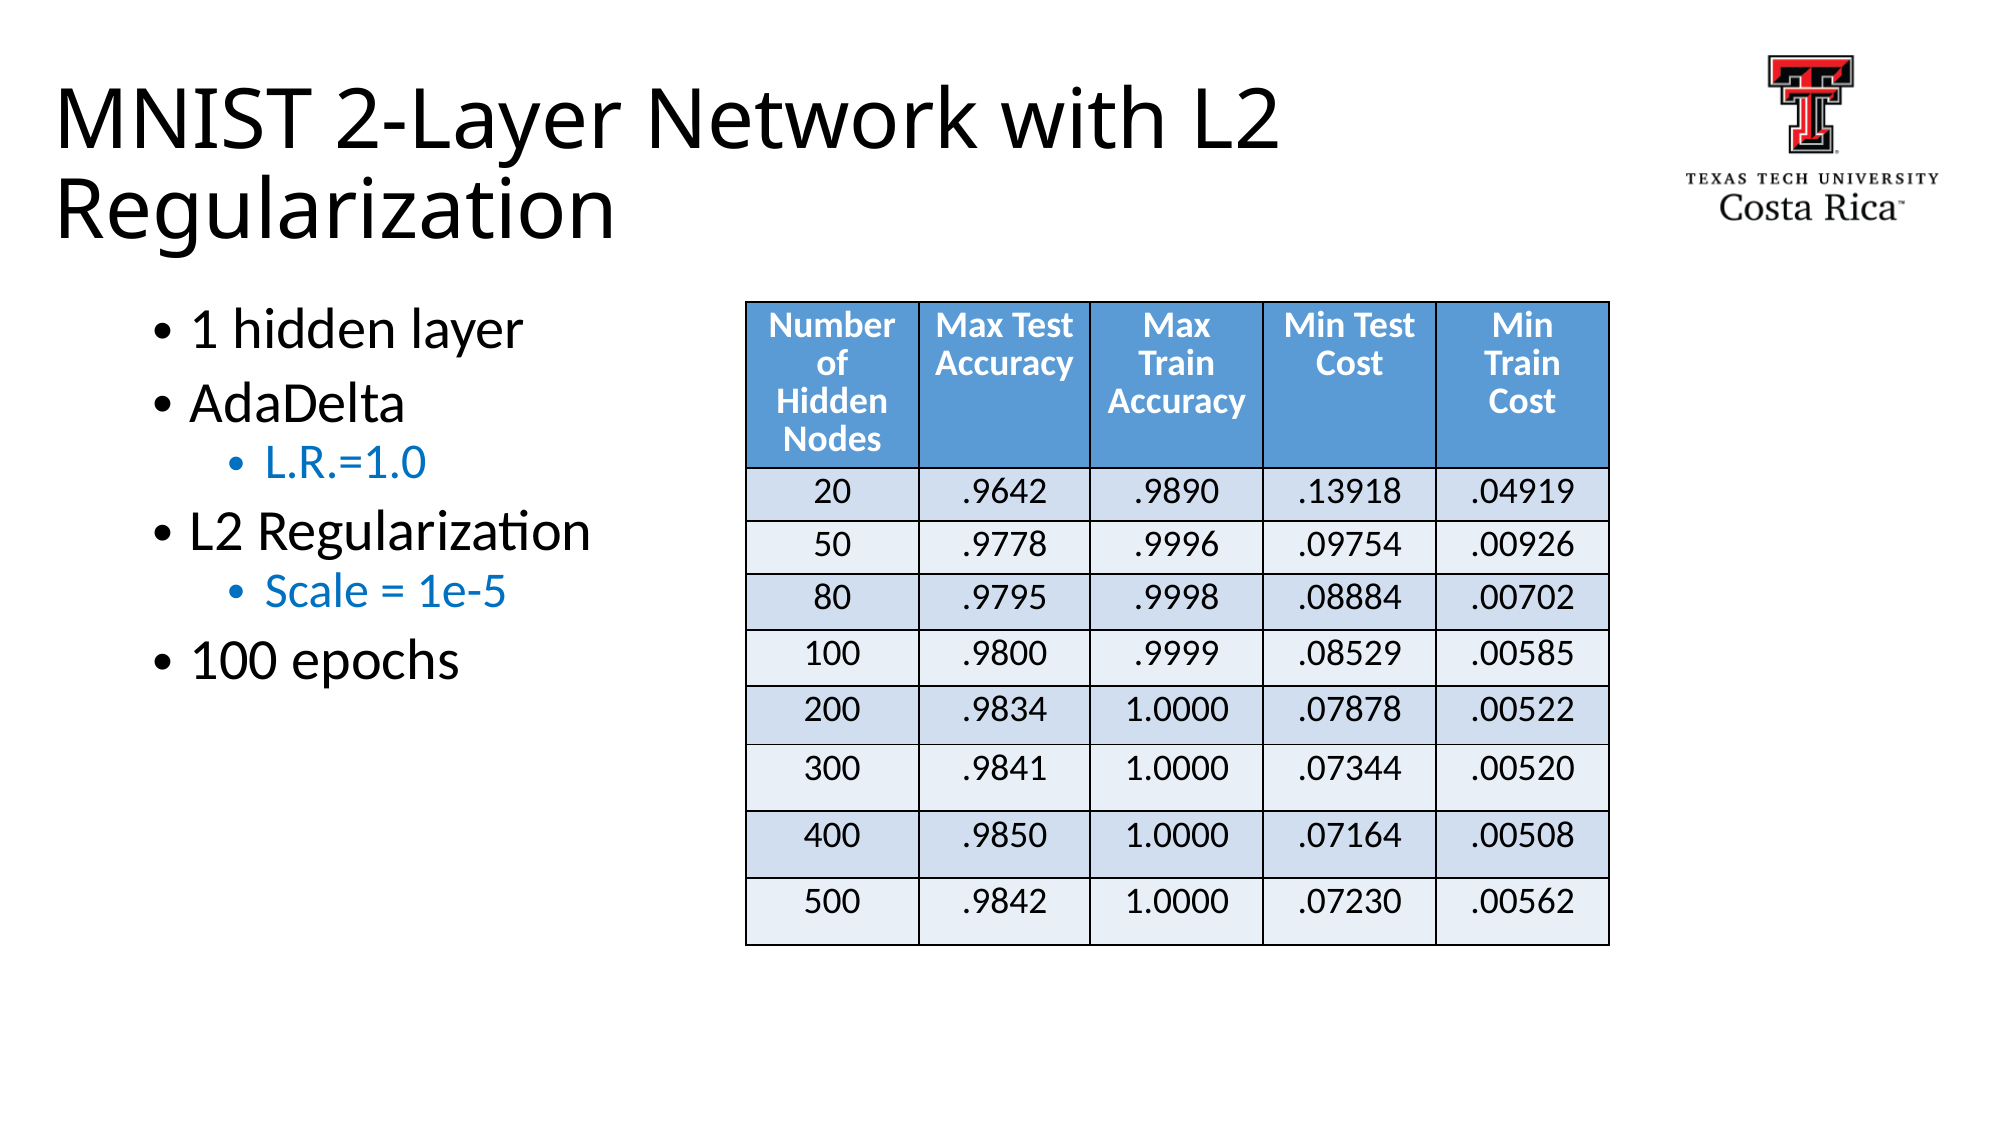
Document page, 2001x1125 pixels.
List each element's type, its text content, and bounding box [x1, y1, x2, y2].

table_header Max Test Accuracy [920, 303, 1089, 467]
table_cell .9642 [920, 469, 1089, 520]
table_cell 300 [747, 745, 918, 810]
title MNIST 2-Layer Network with L2 Regularization [38, 57, 1764, 276]
table_cell .00520 [1437, 745, 1608, 810]
table_cell .9842 [920, 879, 1089, 944]
table_cell .07878 [1264, 687, 1435, 744]
table_header Min Train Cost [1437, 303, 1608, 467]
table_cell 1.0000 [1091, 879, 1262, 944]
table_header Min Test Cost [1264, 303, 1435, 467]
table_cell .08529 [1264, 631, 1435, 685]
table_cell .00508 [1437, 812, 1608, 877]
table_cell .9850 [920, 812, 1089, 877]
text_box 1 hidden layer AdaDelta L.R.=1.0 L2 Regularization Scale = 1e-5 100 epochs [137, 299, 646, 805]
table_cell .9890 [1091, 469, 1262, 520]
table_cell .07344 [1264, 745, 1435, 810]
table_cell .9795 [920, 575, 1089, 629]
table_cell .13918 [1264, 469, 1435, 520]
table_cell .07164 [1264, 812, 1435, 877]
table_cell .07230 [1264, 879, 1435, 944]
table_cell .9834 [920, 687, 1089, 744]
table_cell .9841 [920, 745, 1089, 810]
table_cell 500 [747, 879, 918, 944]
table_cell 100 [747, 631, 918, 685]
table_cell .00562 [1437, 879, 1608, 944]
table_cell .9996 [1091, 522, 1262, 573]
table_cell .08884 [1264, 575, 1435, 629]
table_cell .00585 [1437, 631, 1608, 685]
table_cell .9998 [1091, 575, 1262, 629]
table_cell 400 [747, 812, 918, 877]
table_cell .9999 [1091, 631, 1262, 685]
table_cell .9778 [920, 522, 1089, 573]
table_cell .04919 [1437, 469, 1608, 520]
table_cell 50 [747, 522, 918, 573]
table_cell 1.0000 [1091, 812, 1262, 877]
table_cell 80 [747, 575, 918, 629]
table_cell 200 [747, 687, 918, 744]
table_cell .9800 [920, 631, 1089, 685]
picture [1664, 30, 1964, 251]
table_cell .00926 [1437, 522, 1608, 573]
table_cell .09754 [1264, 522, 1435, 573]
table_cell 1.0000 [1091, 687, 1262, 744]
table_cell 1.0000 [1091, 745, 1262, 810]
table_cell .00522 [1437, 687, 1608, 744]
table_cell 20 [747, 469, 918, 520]
table_header Number of Hidden Nodes [747, 303, 918, 467]
table_cell .00702 [1437, 575, 1608, 629]
table_header Max Train Accuracy [1091, 303, 1262, 467]
